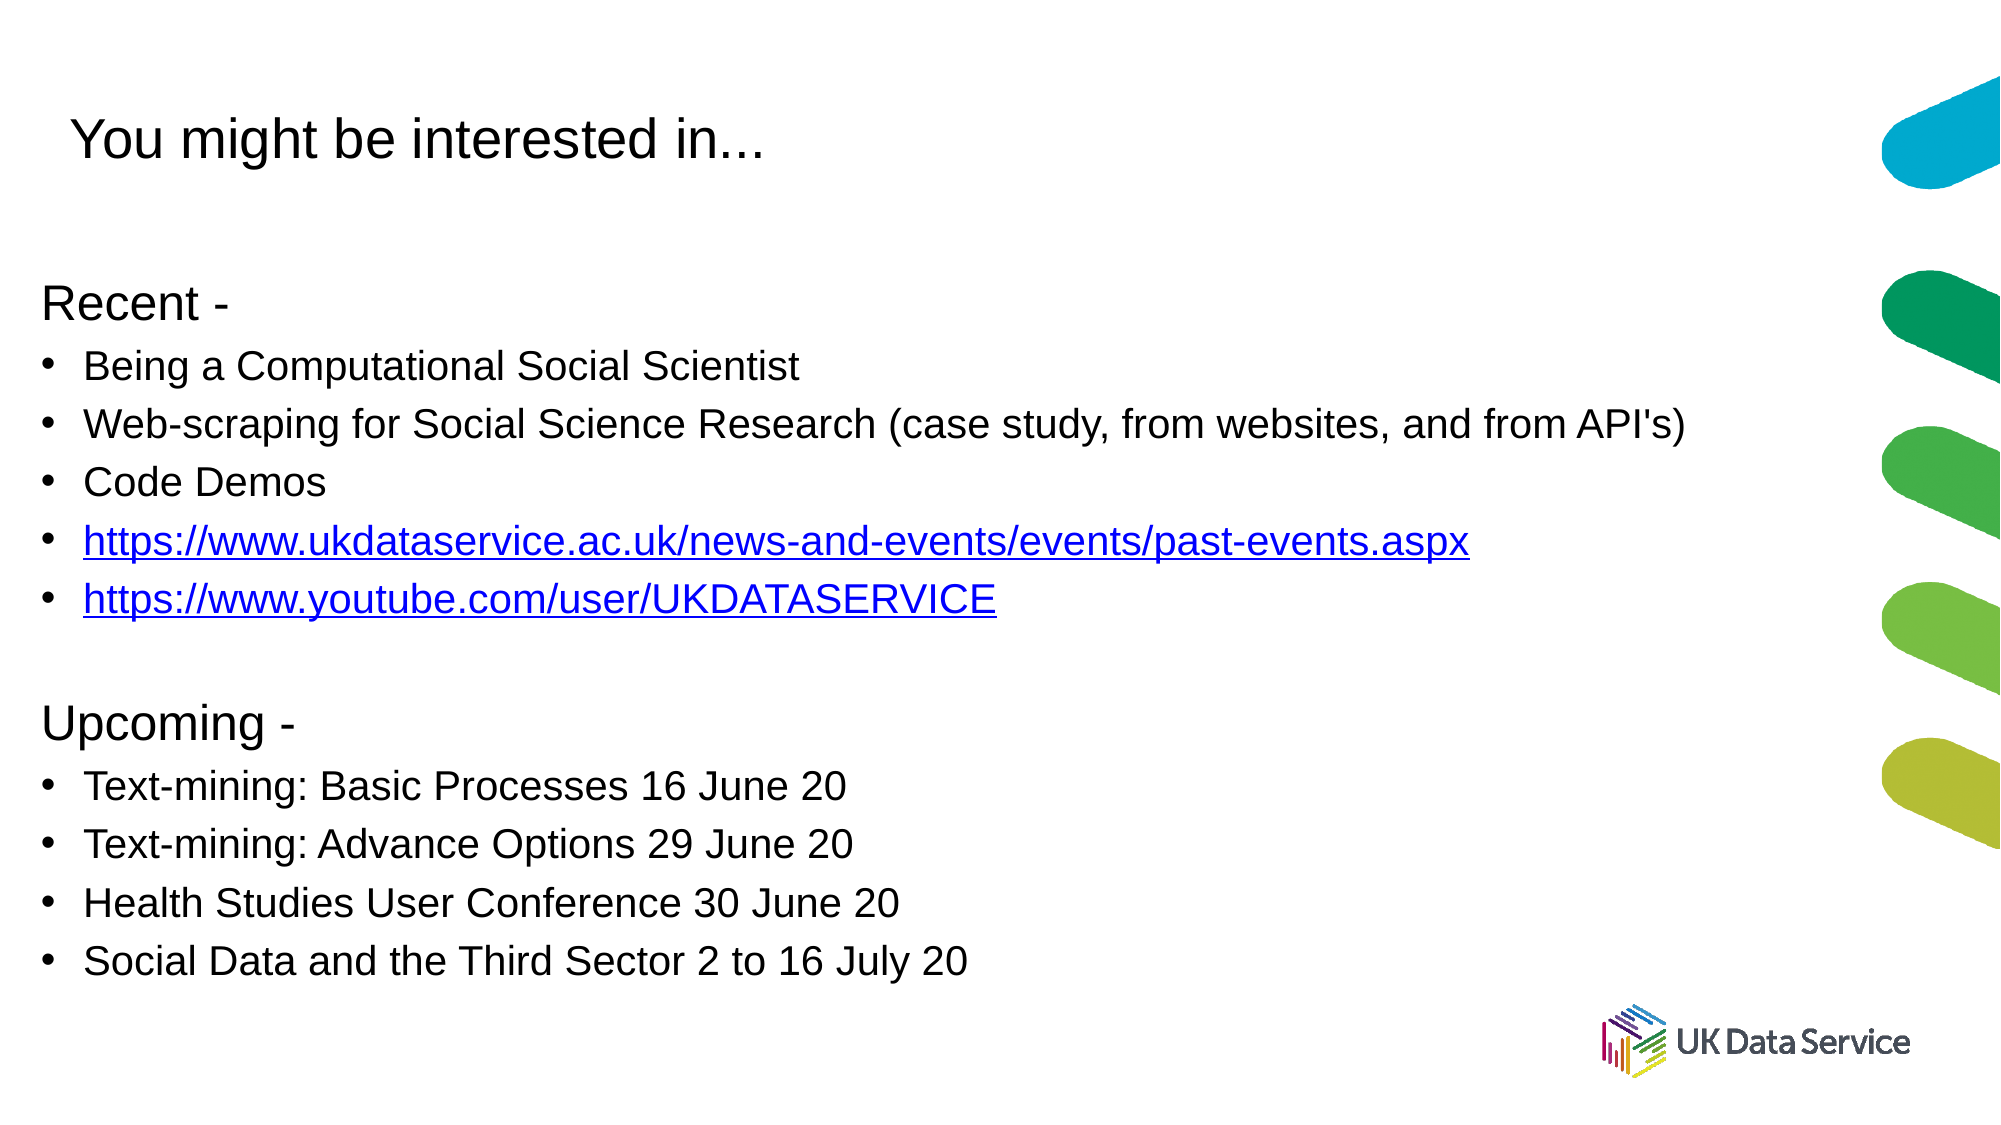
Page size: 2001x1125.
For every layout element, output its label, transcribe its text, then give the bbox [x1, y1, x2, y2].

title You might be interested in... [55, 42, 1855, 231]
list Recent - Being a Computational Social Scientist Web-scraping for Social Science Research (case study, from websites, and from API's) Code Demos https://www.ukdataservice.ac.uk/news-and-events/events/past-events.aspx https://www.youtube.com/user/UKDATASERVICE Upcoming - Text-mining: Basic Processes 16 June 20 Text-mining: Advance Options 29 June 20 Health Studies User Conference 30 June 20 Social Data and the Third Sector 2 to 16 July 20 [25, 262, 1863, 1113]
picture [1863, 1004, 1910, 1078]
picture [1881, 0, 2000, 849]
